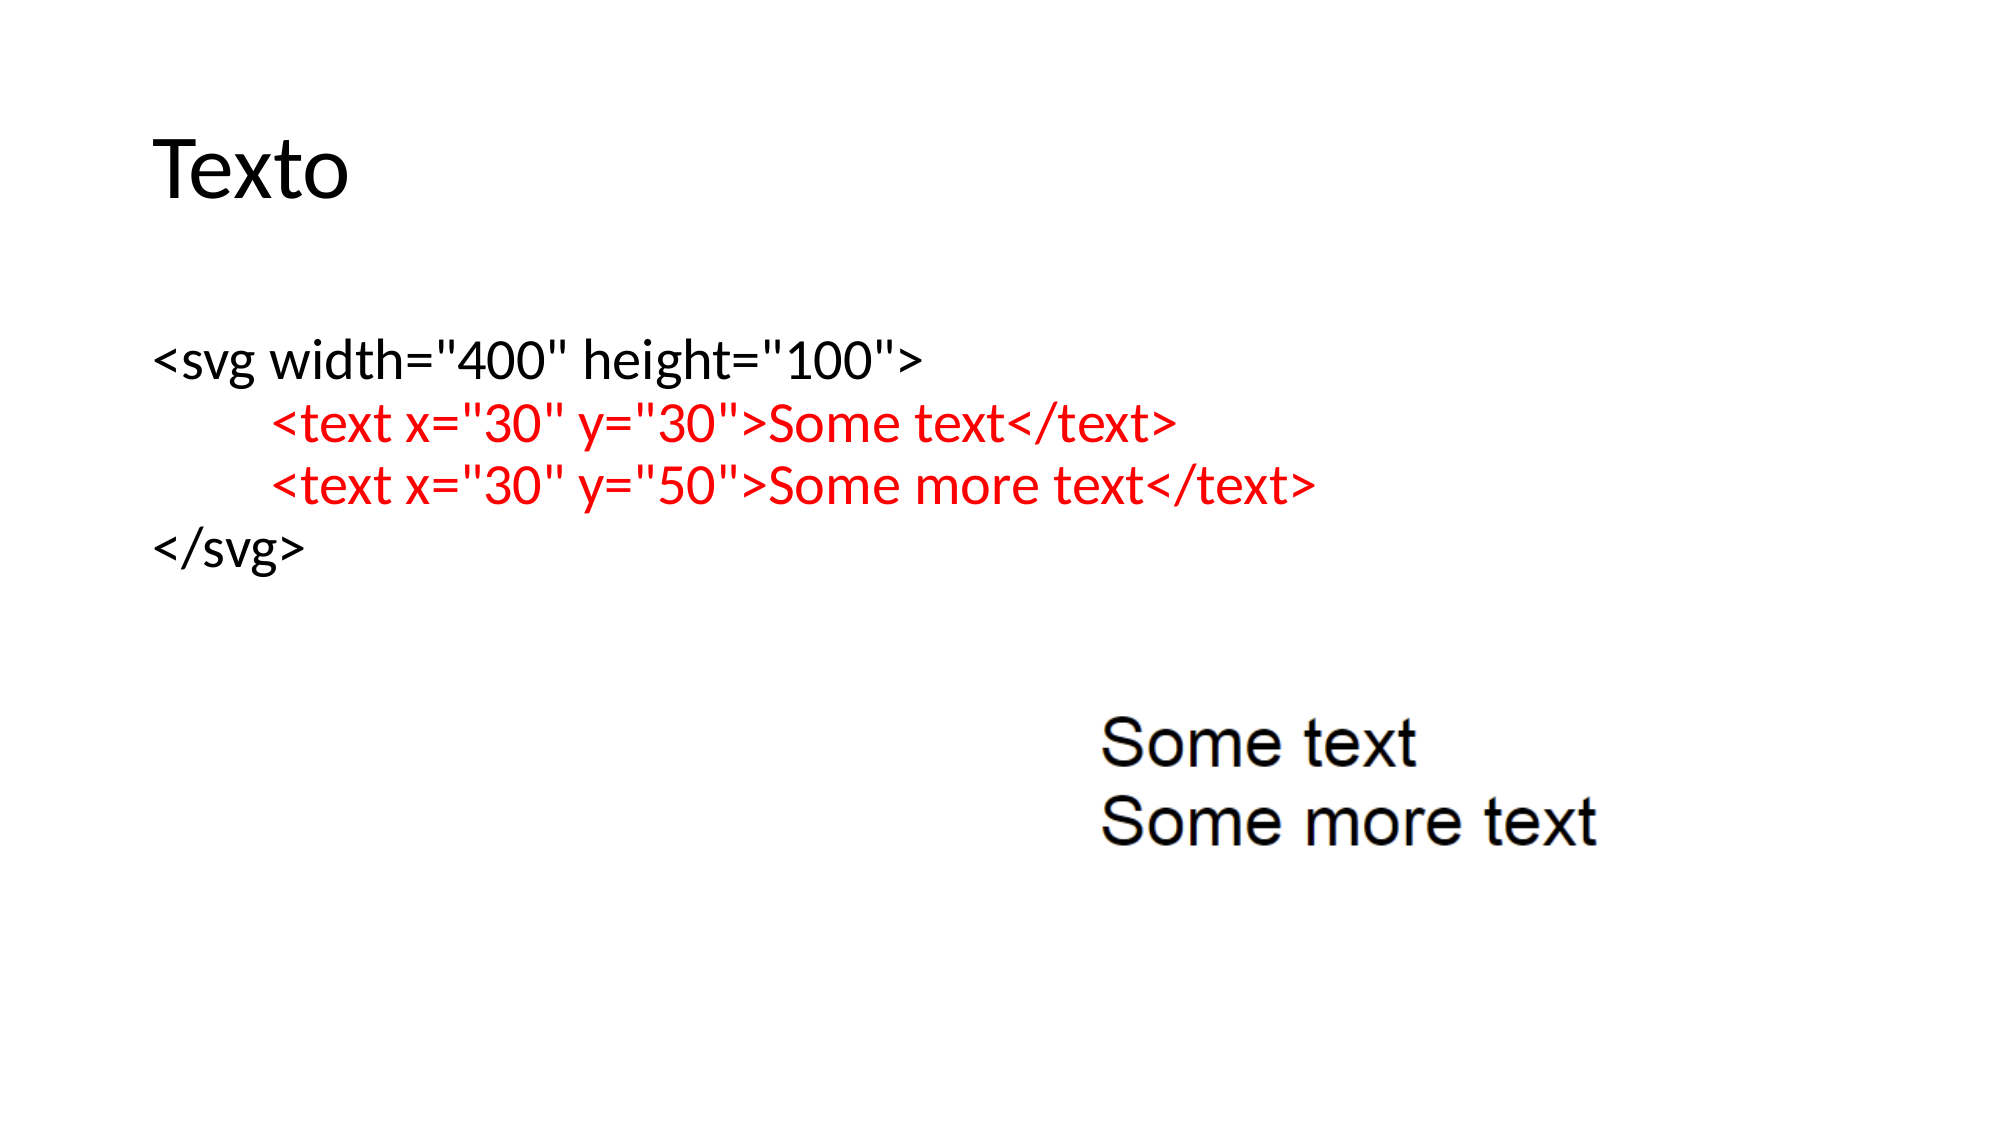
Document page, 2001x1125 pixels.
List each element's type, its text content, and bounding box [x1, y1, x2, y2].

title Texto [137, 59, 1863, 251]
picture [1092, 704, 1620, 882]
list <svg width="400" height="100"> <text x="30" y="30">Some text</text> <text x="30" y="50">Some more text</text> </svg> [137, 251, 1863, 966]
